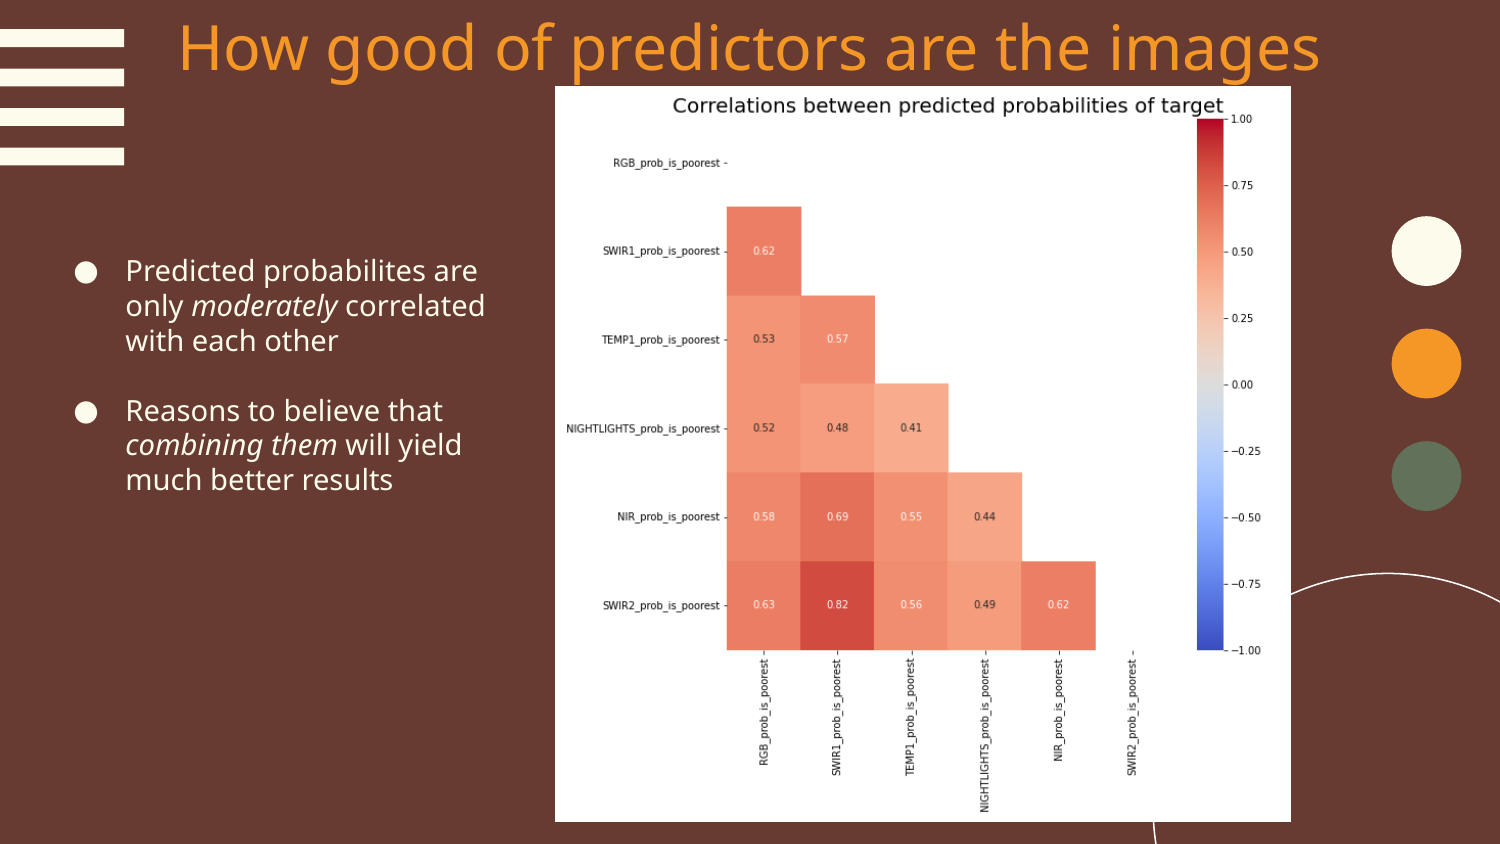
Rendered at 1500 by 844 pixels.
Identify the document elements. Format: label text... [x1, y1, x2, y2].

text_box Predicted probabilites are only moderately correlated with each other Reasons to believe that combining them will yield much better results [35, 236, 503, 512]
picture [555, 86, 1292, 823]
title How good of predictors are the images together? [116, 0, 1383, 87]
